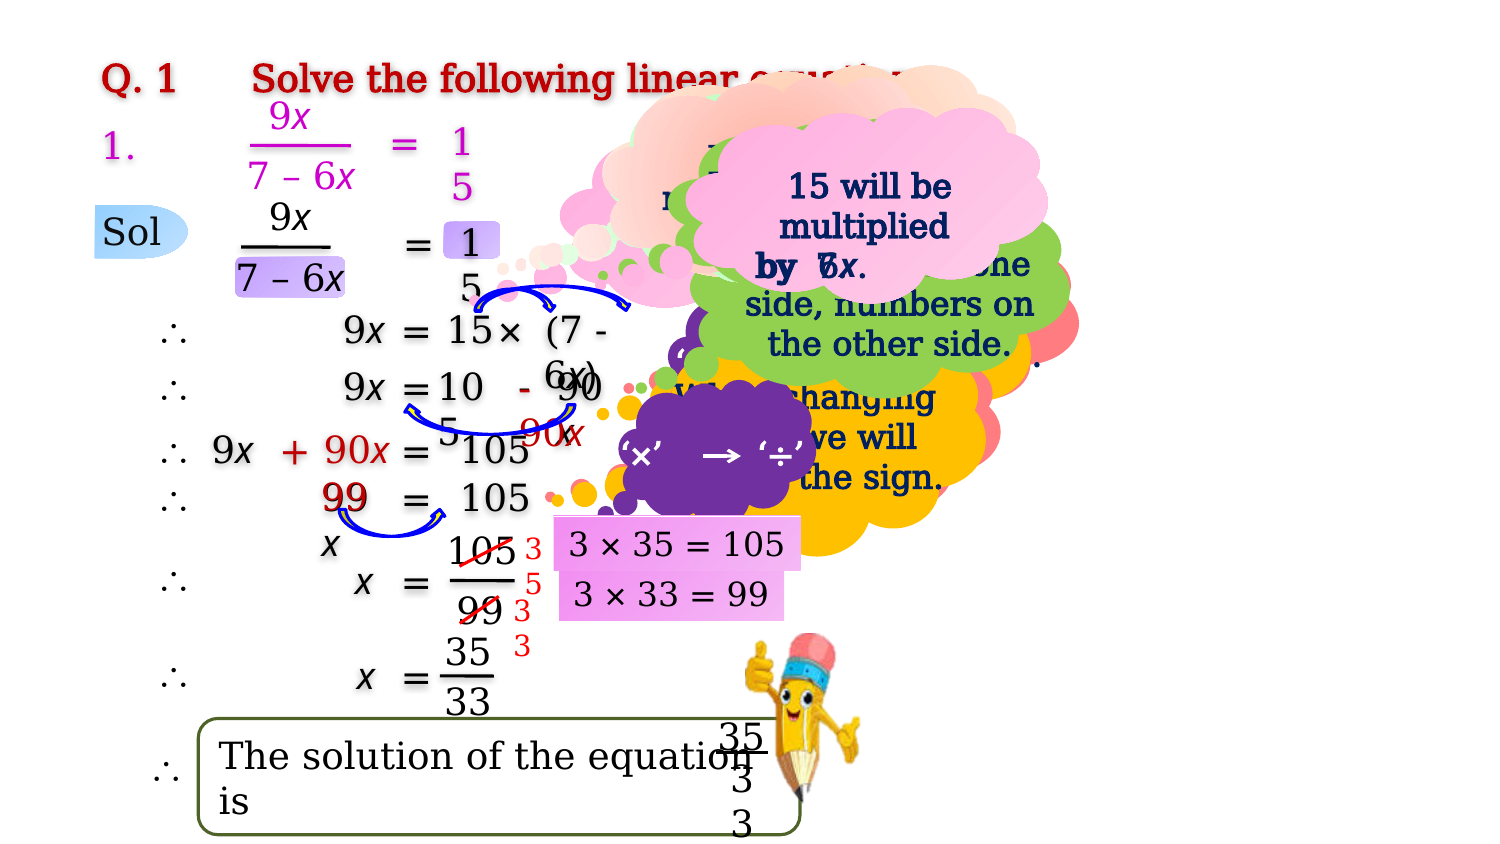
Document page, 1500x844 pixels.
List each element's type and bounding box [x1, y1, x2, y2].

text_box [142, 418, 189, 527]
text_box [86, 200, 188, 262]
text_box [142, 547, 189, 607]
text_box [142, 298, 189, 416]
picture [744, 633, 900, 838]
text_box [142, 642, 189, 703]
text_box [85, 114, 162, 175]
text_box [85, 46, 1080, 809]
text_box [135, 736, 196, 797]
